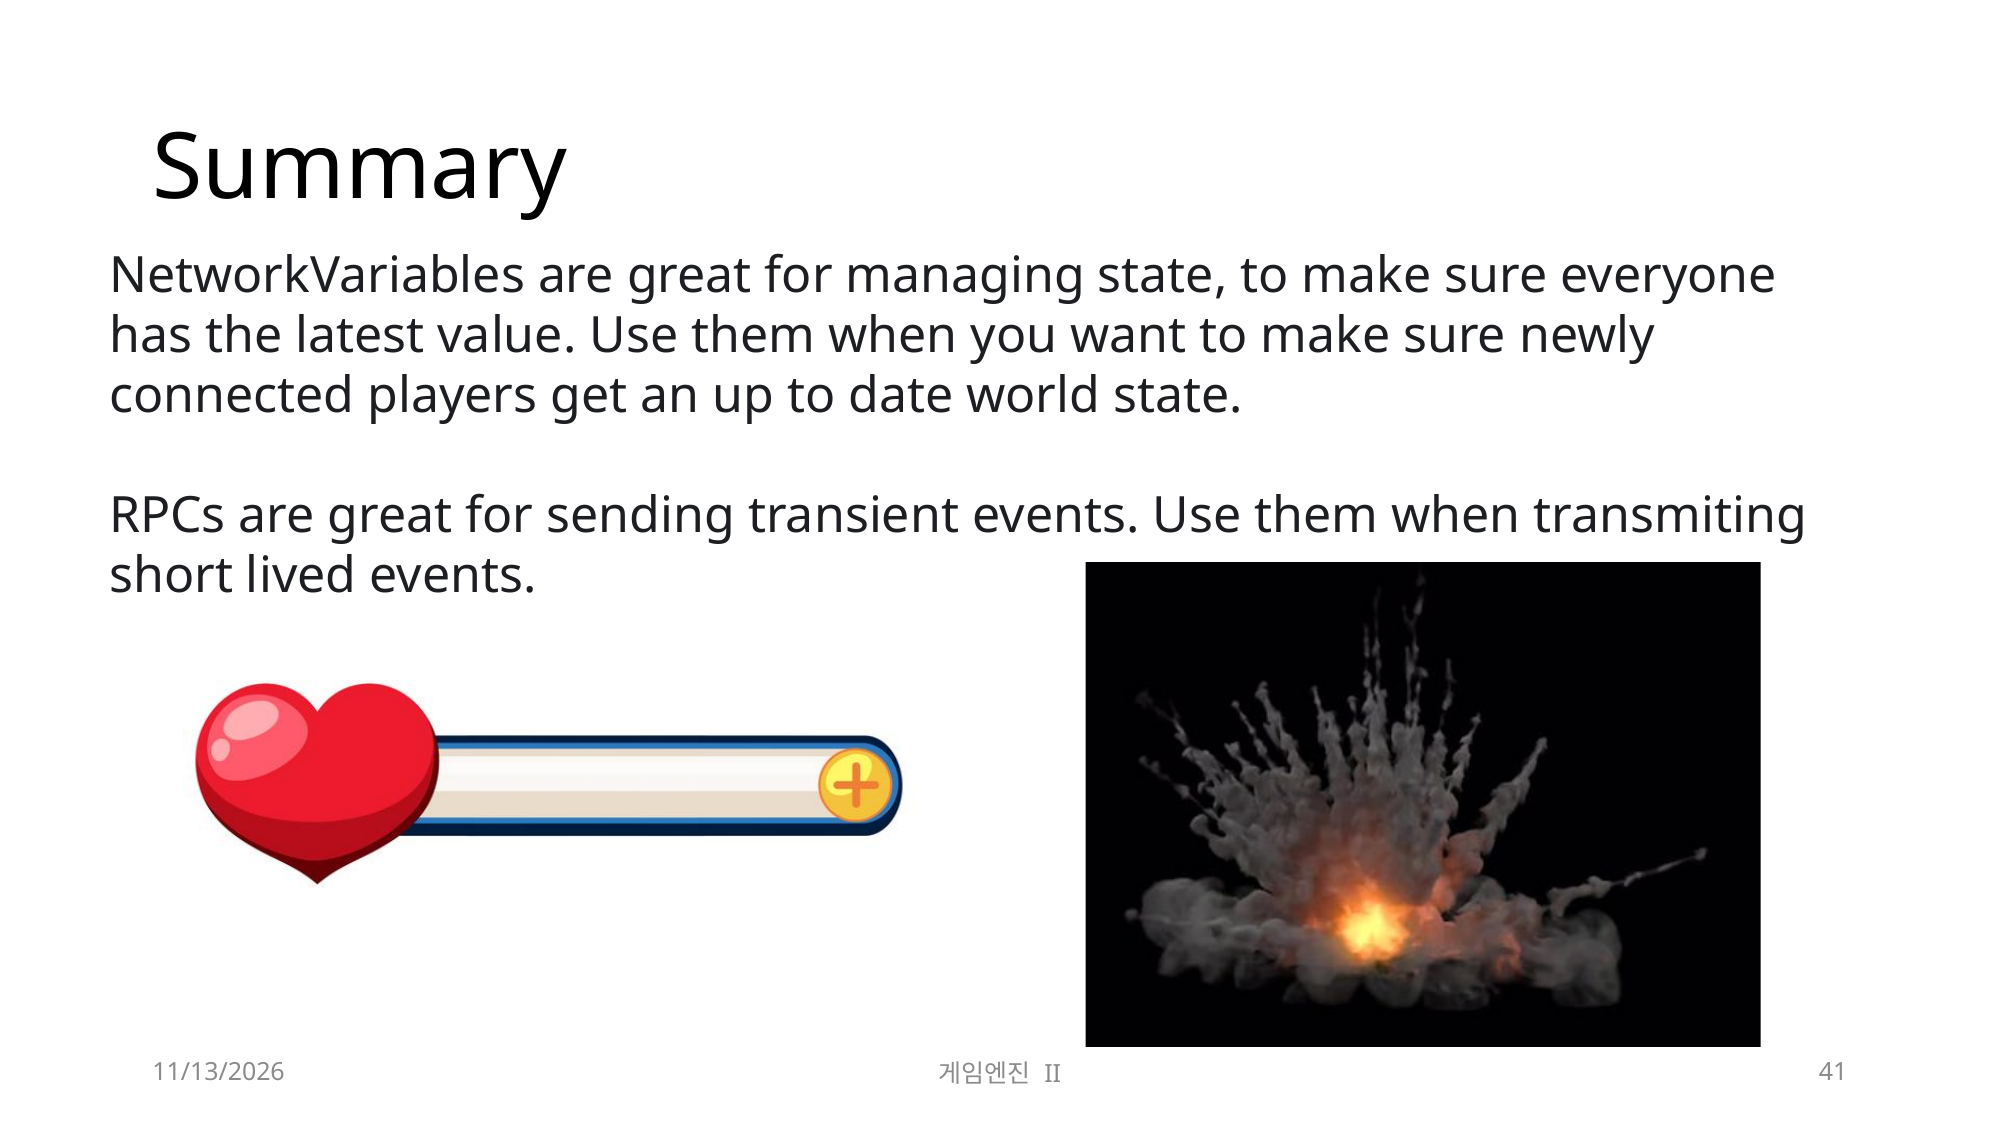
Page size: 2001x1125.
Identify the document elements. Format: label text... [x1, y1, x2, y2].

list NetworkVariables are great for managing state, to make sure everyone has the latest value. Use them when you want to make sure newly connected players get an up to date world state. RPCs are great for sending transient events. Use them when transmiting short lived events. [94, 95, 1855, 749]
title Summary [137, 59, 1863, 278]
picture [183, 680, 915, 889]
footer 게임엔진 II [662, 1042, 1338, 1103]
slide_number 41 [1412, 1042, 1863, 1103]
picture [1085, 562, 1761, 1047]
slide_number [137, 1042, 588, 1103]
